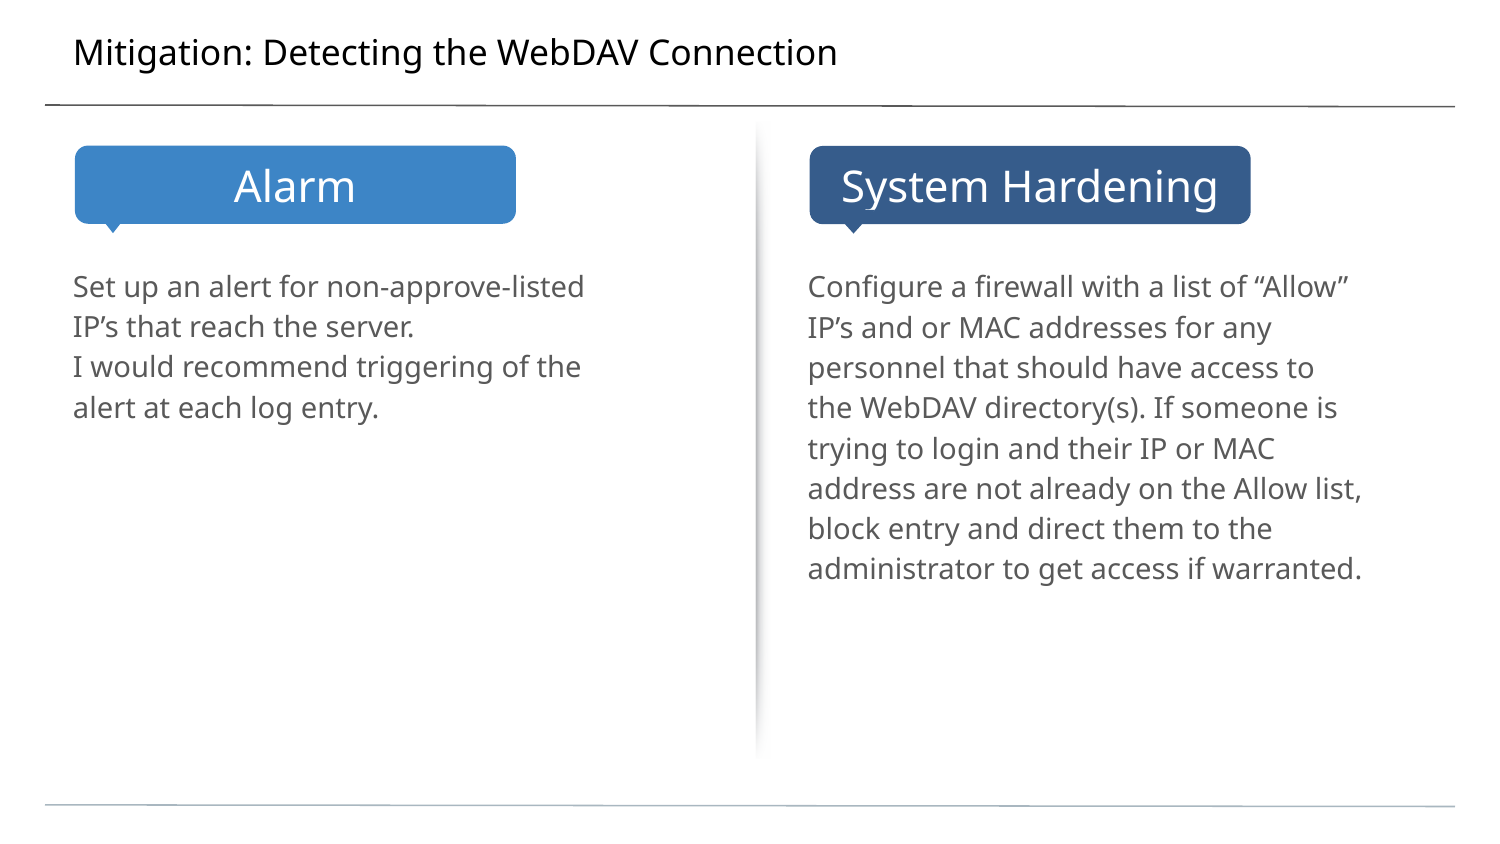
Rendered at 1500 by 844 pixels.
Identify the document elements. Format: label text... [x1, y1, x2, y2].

subtitle Configure a firewall with a list of “Allow” IP’s and or MAC addresses for any personnel that should have access to the WebDAV directory(s). If someone is trying to login and their IP or MAC address are not already on the Allow list, block entry and direct them to the administrator to get access if warranted. [732, 263, 1438, 805]
title Mitigation: Detecting the WebDAV Connection [0, 0, 1500, 88]
picture [703, 107, 839, 782]
subtitle Set up an alert for non-approve-listed IP’s that reach the server. I would recommend triggering of the alert at each log entry. [0, 262, 704, 805]
